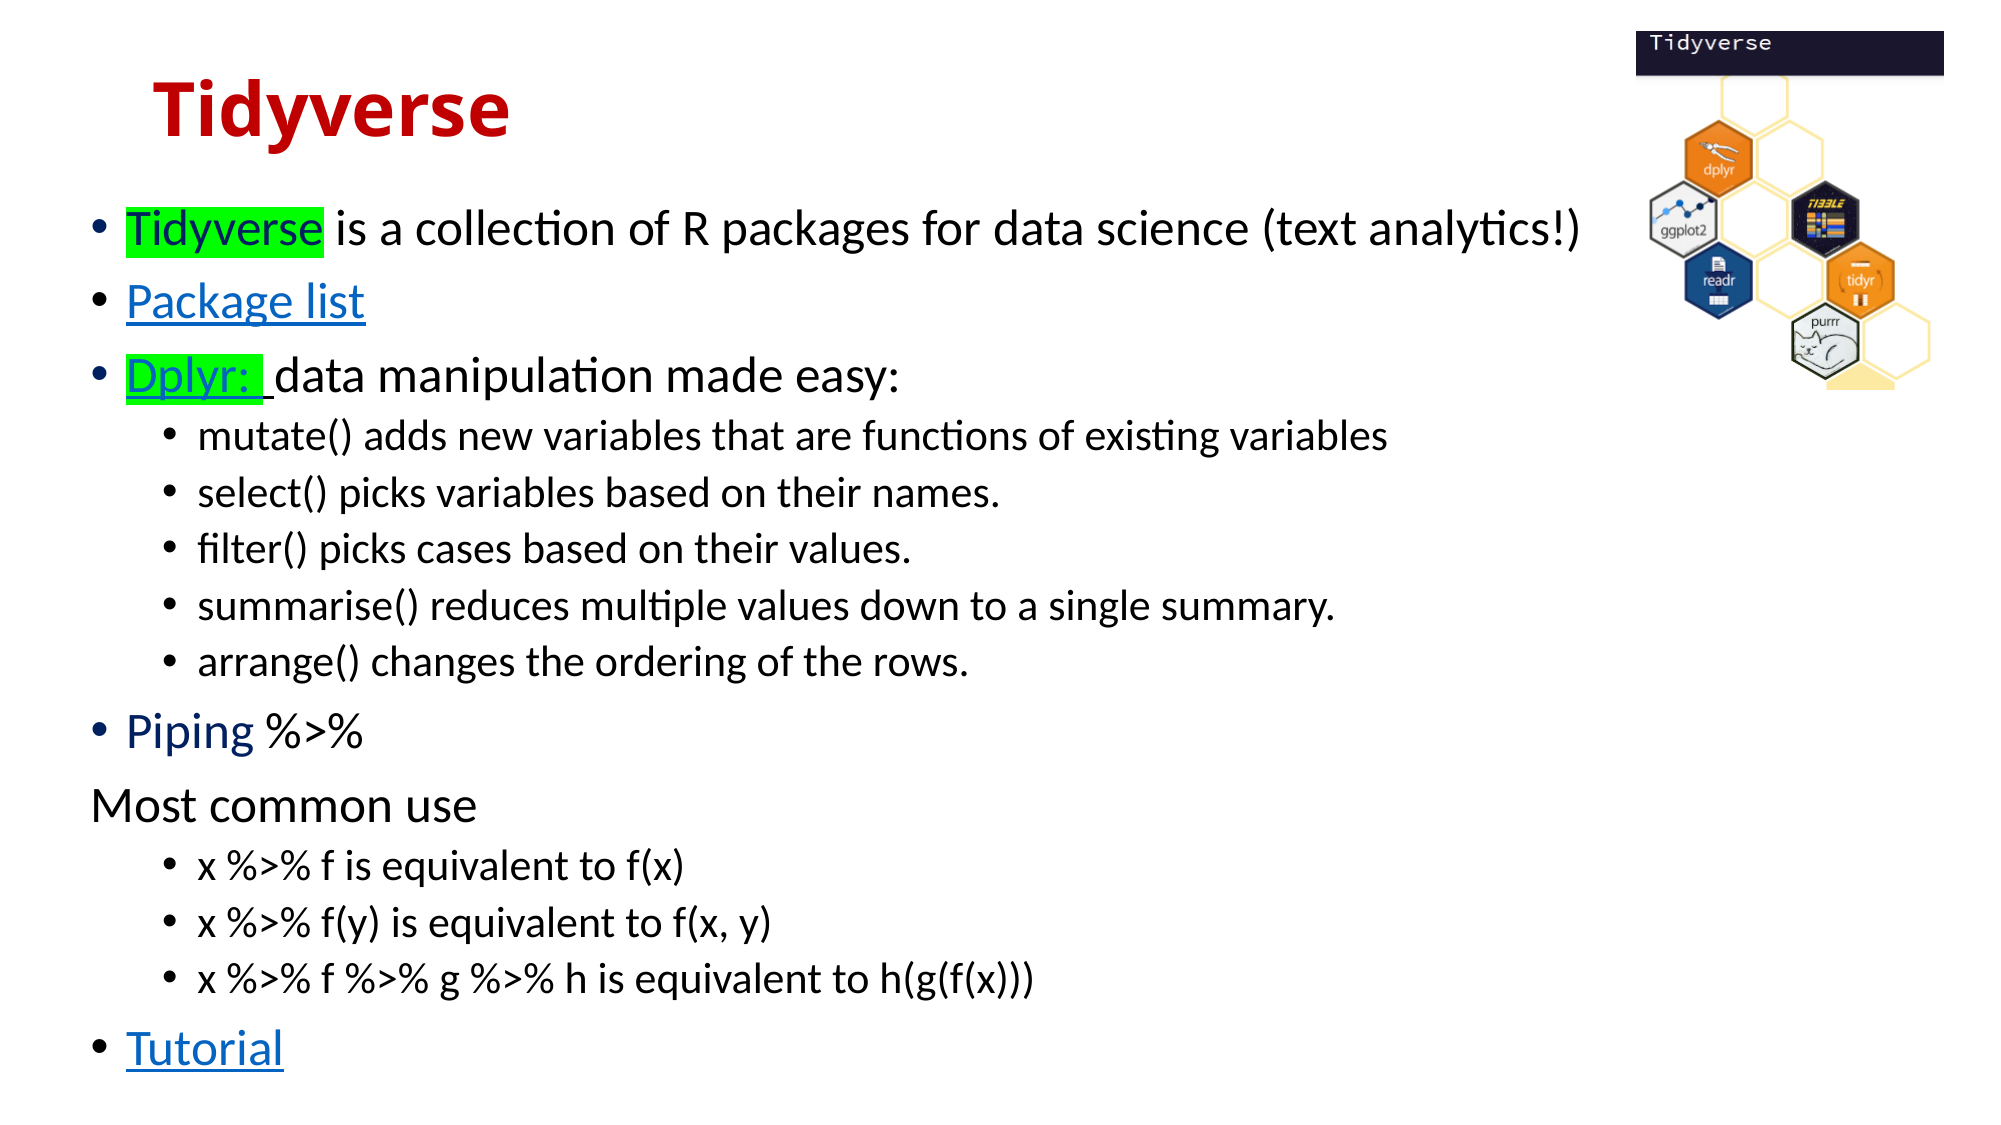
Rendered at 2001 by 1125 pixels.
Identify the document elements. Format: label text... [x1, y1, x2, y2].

picture [1636, 31, 1944, 390]
title Tidyverse [137, 59, 1636, 165]
list Tidyverse is a collection of R packages for data science (text analytics!) Package list Dplyr: data manipulation made easy: mutate() adds new variables that are functions of existing variables select() picks variables based on their names. filter() picks cases based on their values. summarise() reduces multiple values down to a single summary. arrange() changes the ordering of the rows. Piping %>% Most common use x %>% f is equivalent to f(x) x %>% f(y) is equivalent to f(x, y) x %>% f %>% g %>% h is equivalent to h(g(f(x))) Tutorial [75, 193, 1667, 1094]
